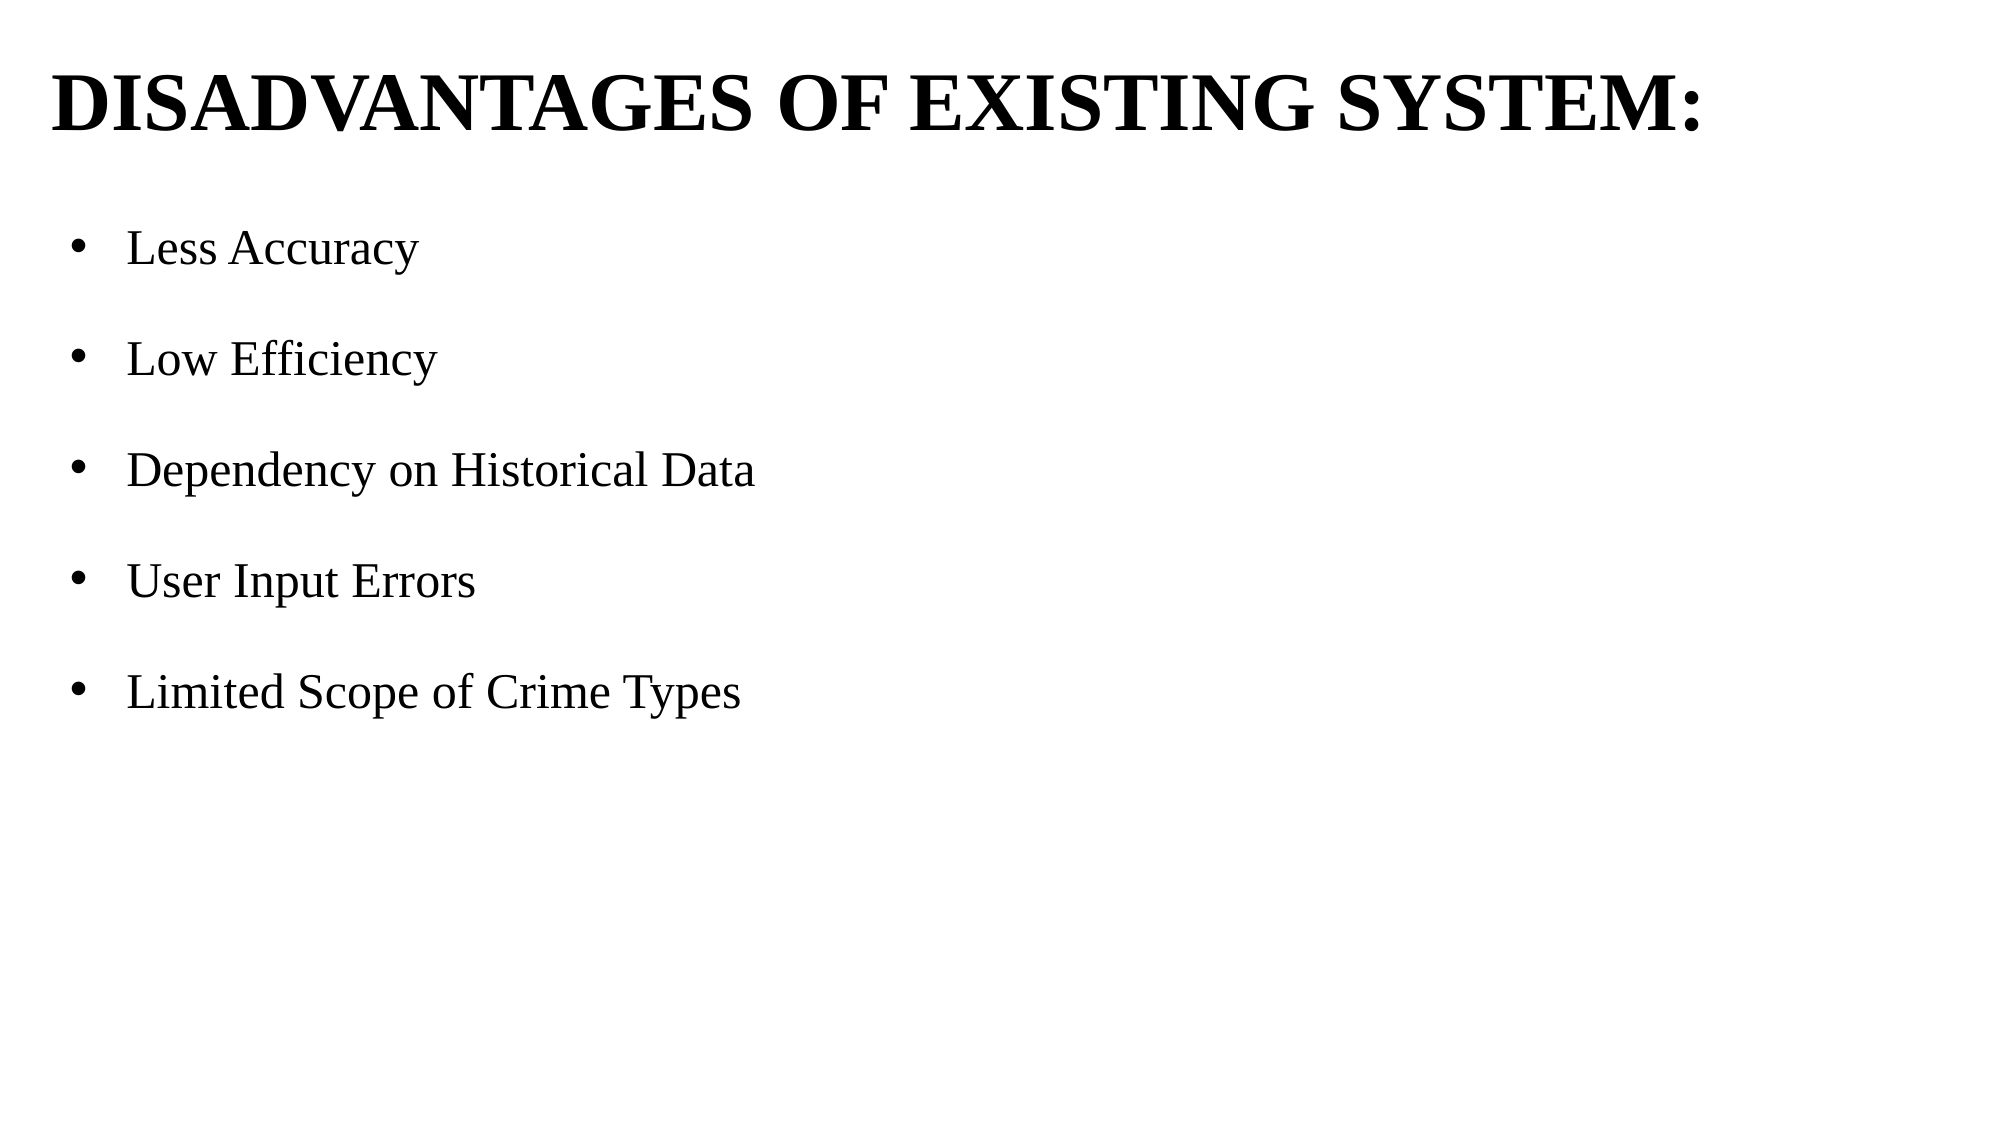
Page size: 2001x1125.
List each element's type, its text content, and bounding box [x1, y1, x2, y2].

title DISADVANTAGES OF EXISTING SYSTEM: [36, 29, 1935, 178]
list Less Accuracy Low Efficiency Dependency on Historical Data User Input Errors Limited Scope of Crime Types [54, 177, 1869, 980]
